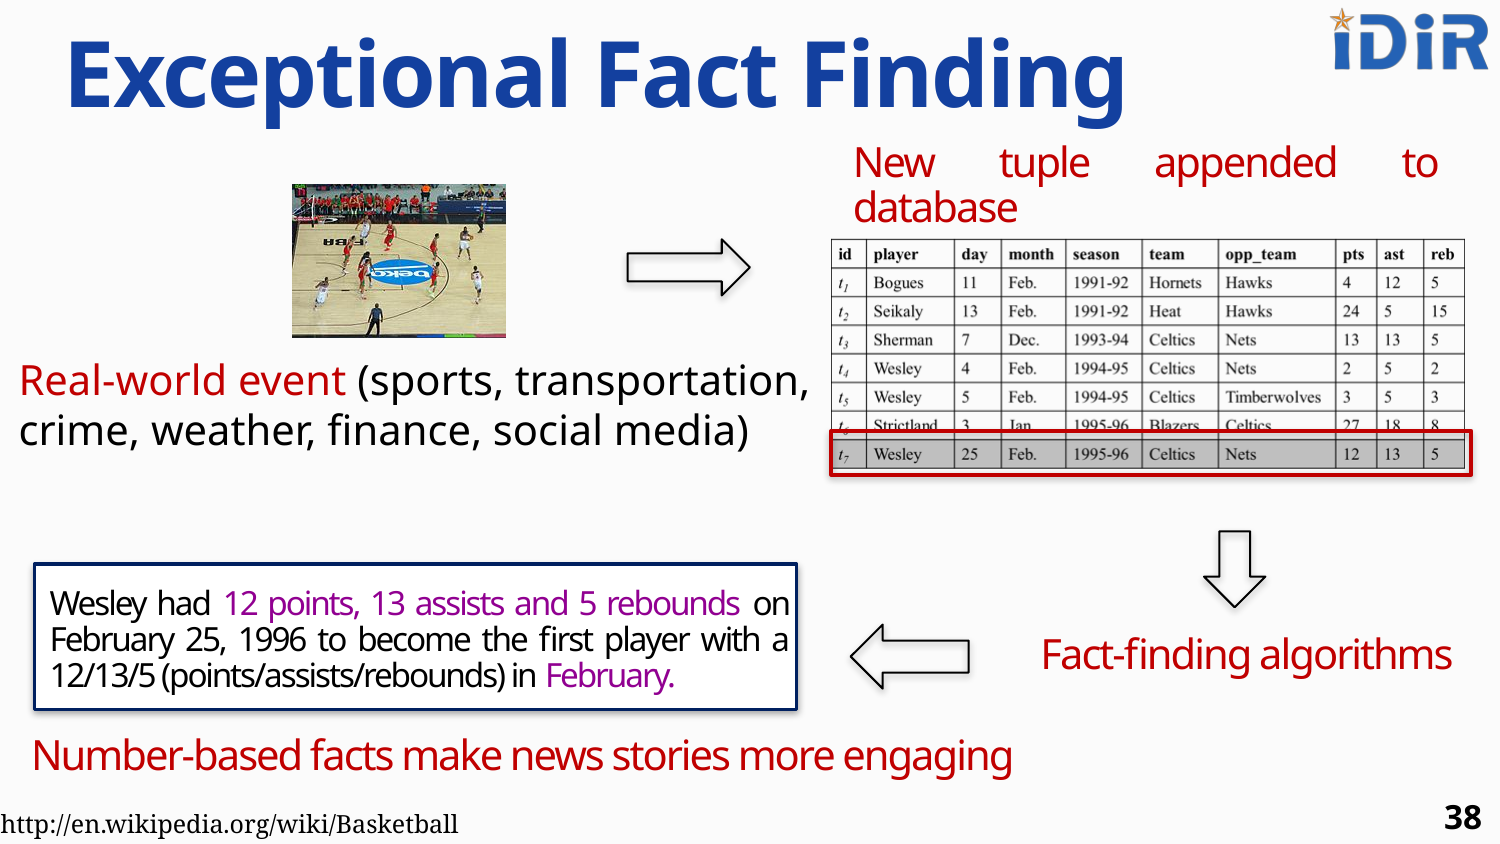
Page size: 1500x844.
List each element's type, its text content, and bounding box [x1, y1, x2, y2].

text_box Real-world event (sports, transportation, crime, weather, finance, social media) [3, 346, 825, 462]
slide_number 38 [1147, 796, 1498, 842]
picture [1328, 6, 1492, 74]
text_box Number-based facts make news stories more engaging [31, 734, 1021, 780]
picture [292, 183, 506, 339]
text_box [850, 623, 970, 690]
text_box [626, 238, 751, 297]
picture [831, 238, 1466, 474]
text_box [1203, 530, 1267, 608]
title Exceptional Fact Finding [63, 28, 1436, 139]
text_box Wesley had 12 points, 13 assists and 5 rebounds on February 25, 1996 to become the first player with a 12/13/5 (points/assists/rebounds) in February. [34, 563, 797, 710]
text_box Fact-finding algorithms [1040, 633, 1462, 679]
text_box http://en.wikipedia.org/wiki/Basketball [0, 801, 475, 844]
text_box New tuple appended to database [852, 141, 1438, 232]
